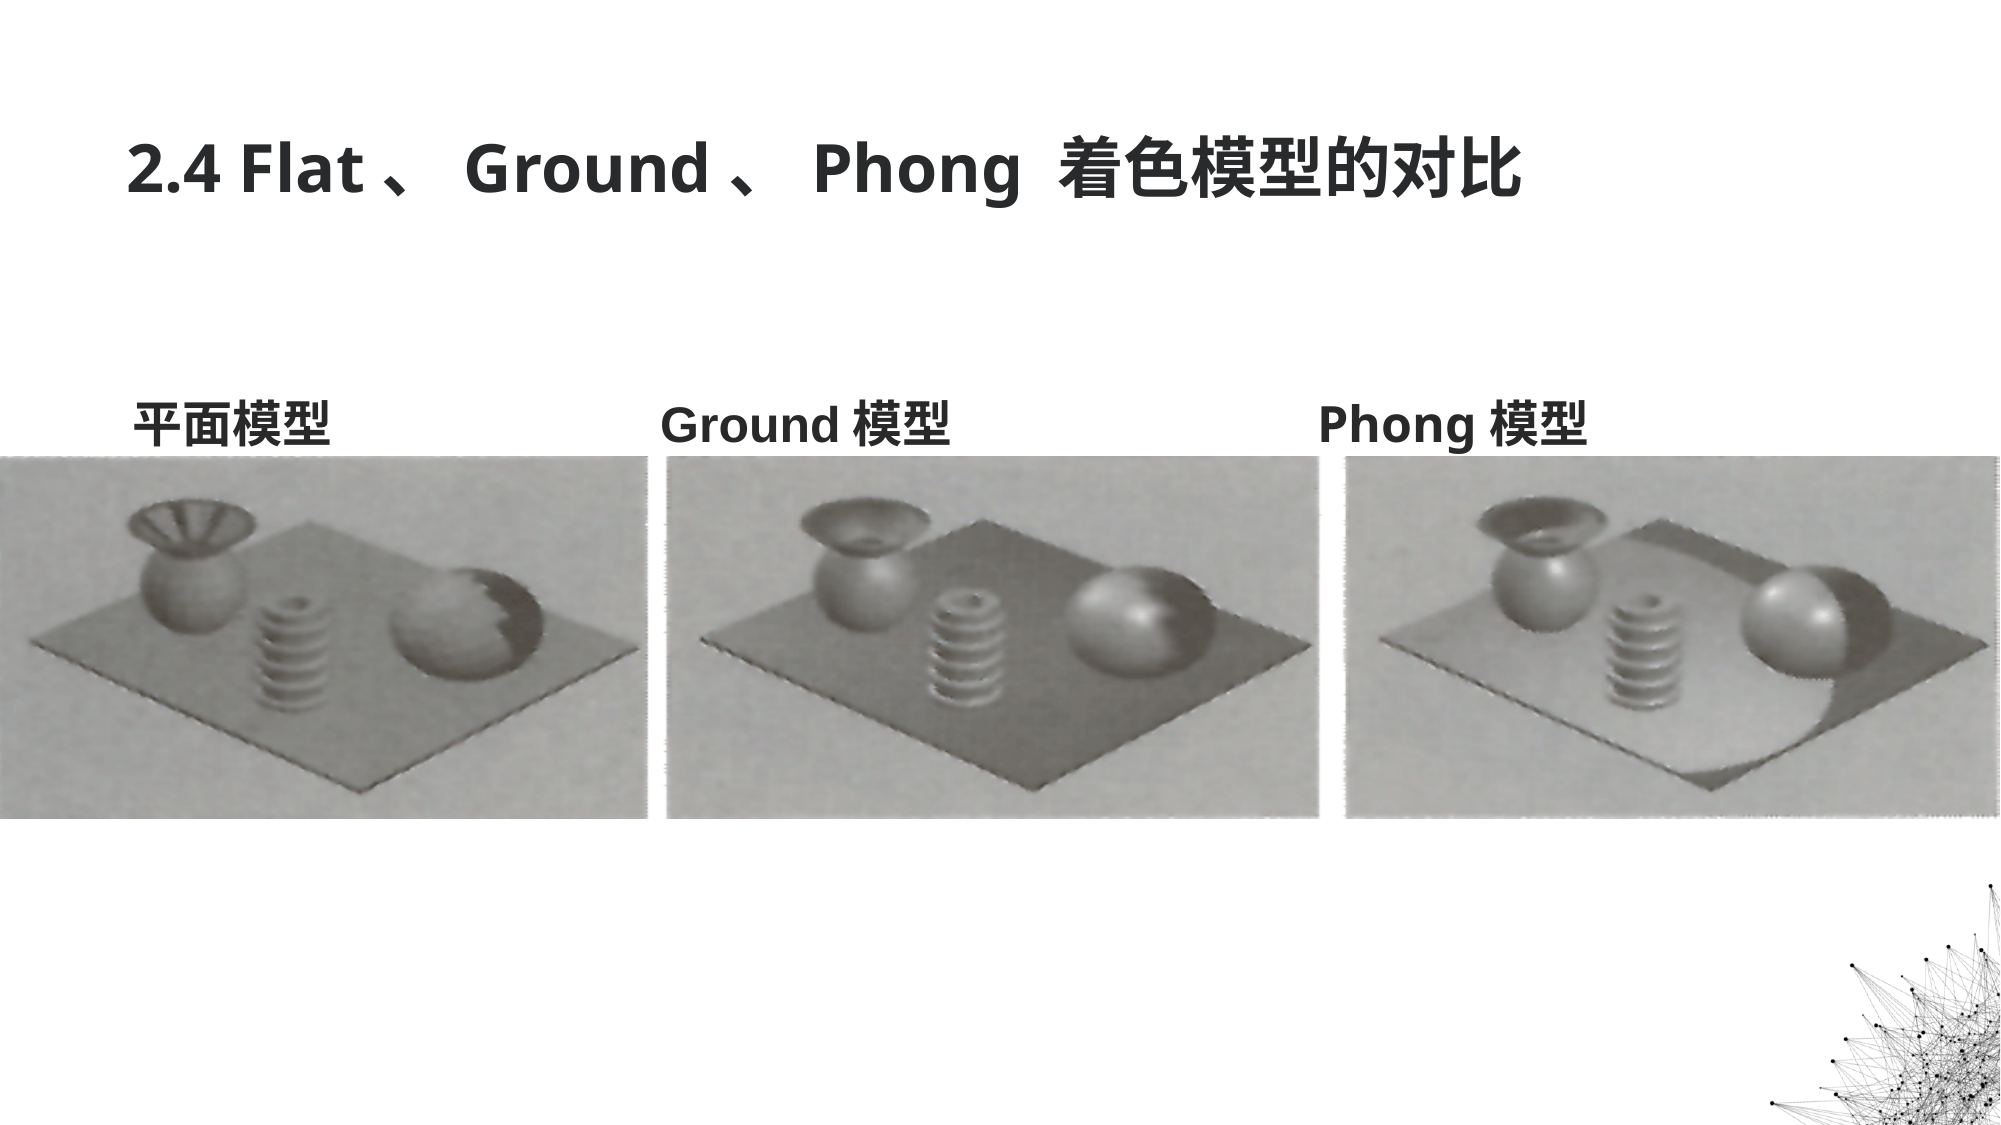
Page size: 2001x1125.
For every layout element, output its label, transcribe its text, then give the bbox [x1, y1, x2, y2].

text_box 平面模型 [117, 385, 465, 455]
title 2.4 Flat、Ground、Phong 着色模型的对比 [118, 54, 1685, 287]
picture [1691, 882, 2001, 1125]
text_box Phong模型 [1302, 385, 1604, 455]
picture [0, 455, 2000, 819]
text_box Ground模型 [645, 385, 1158, 455]
